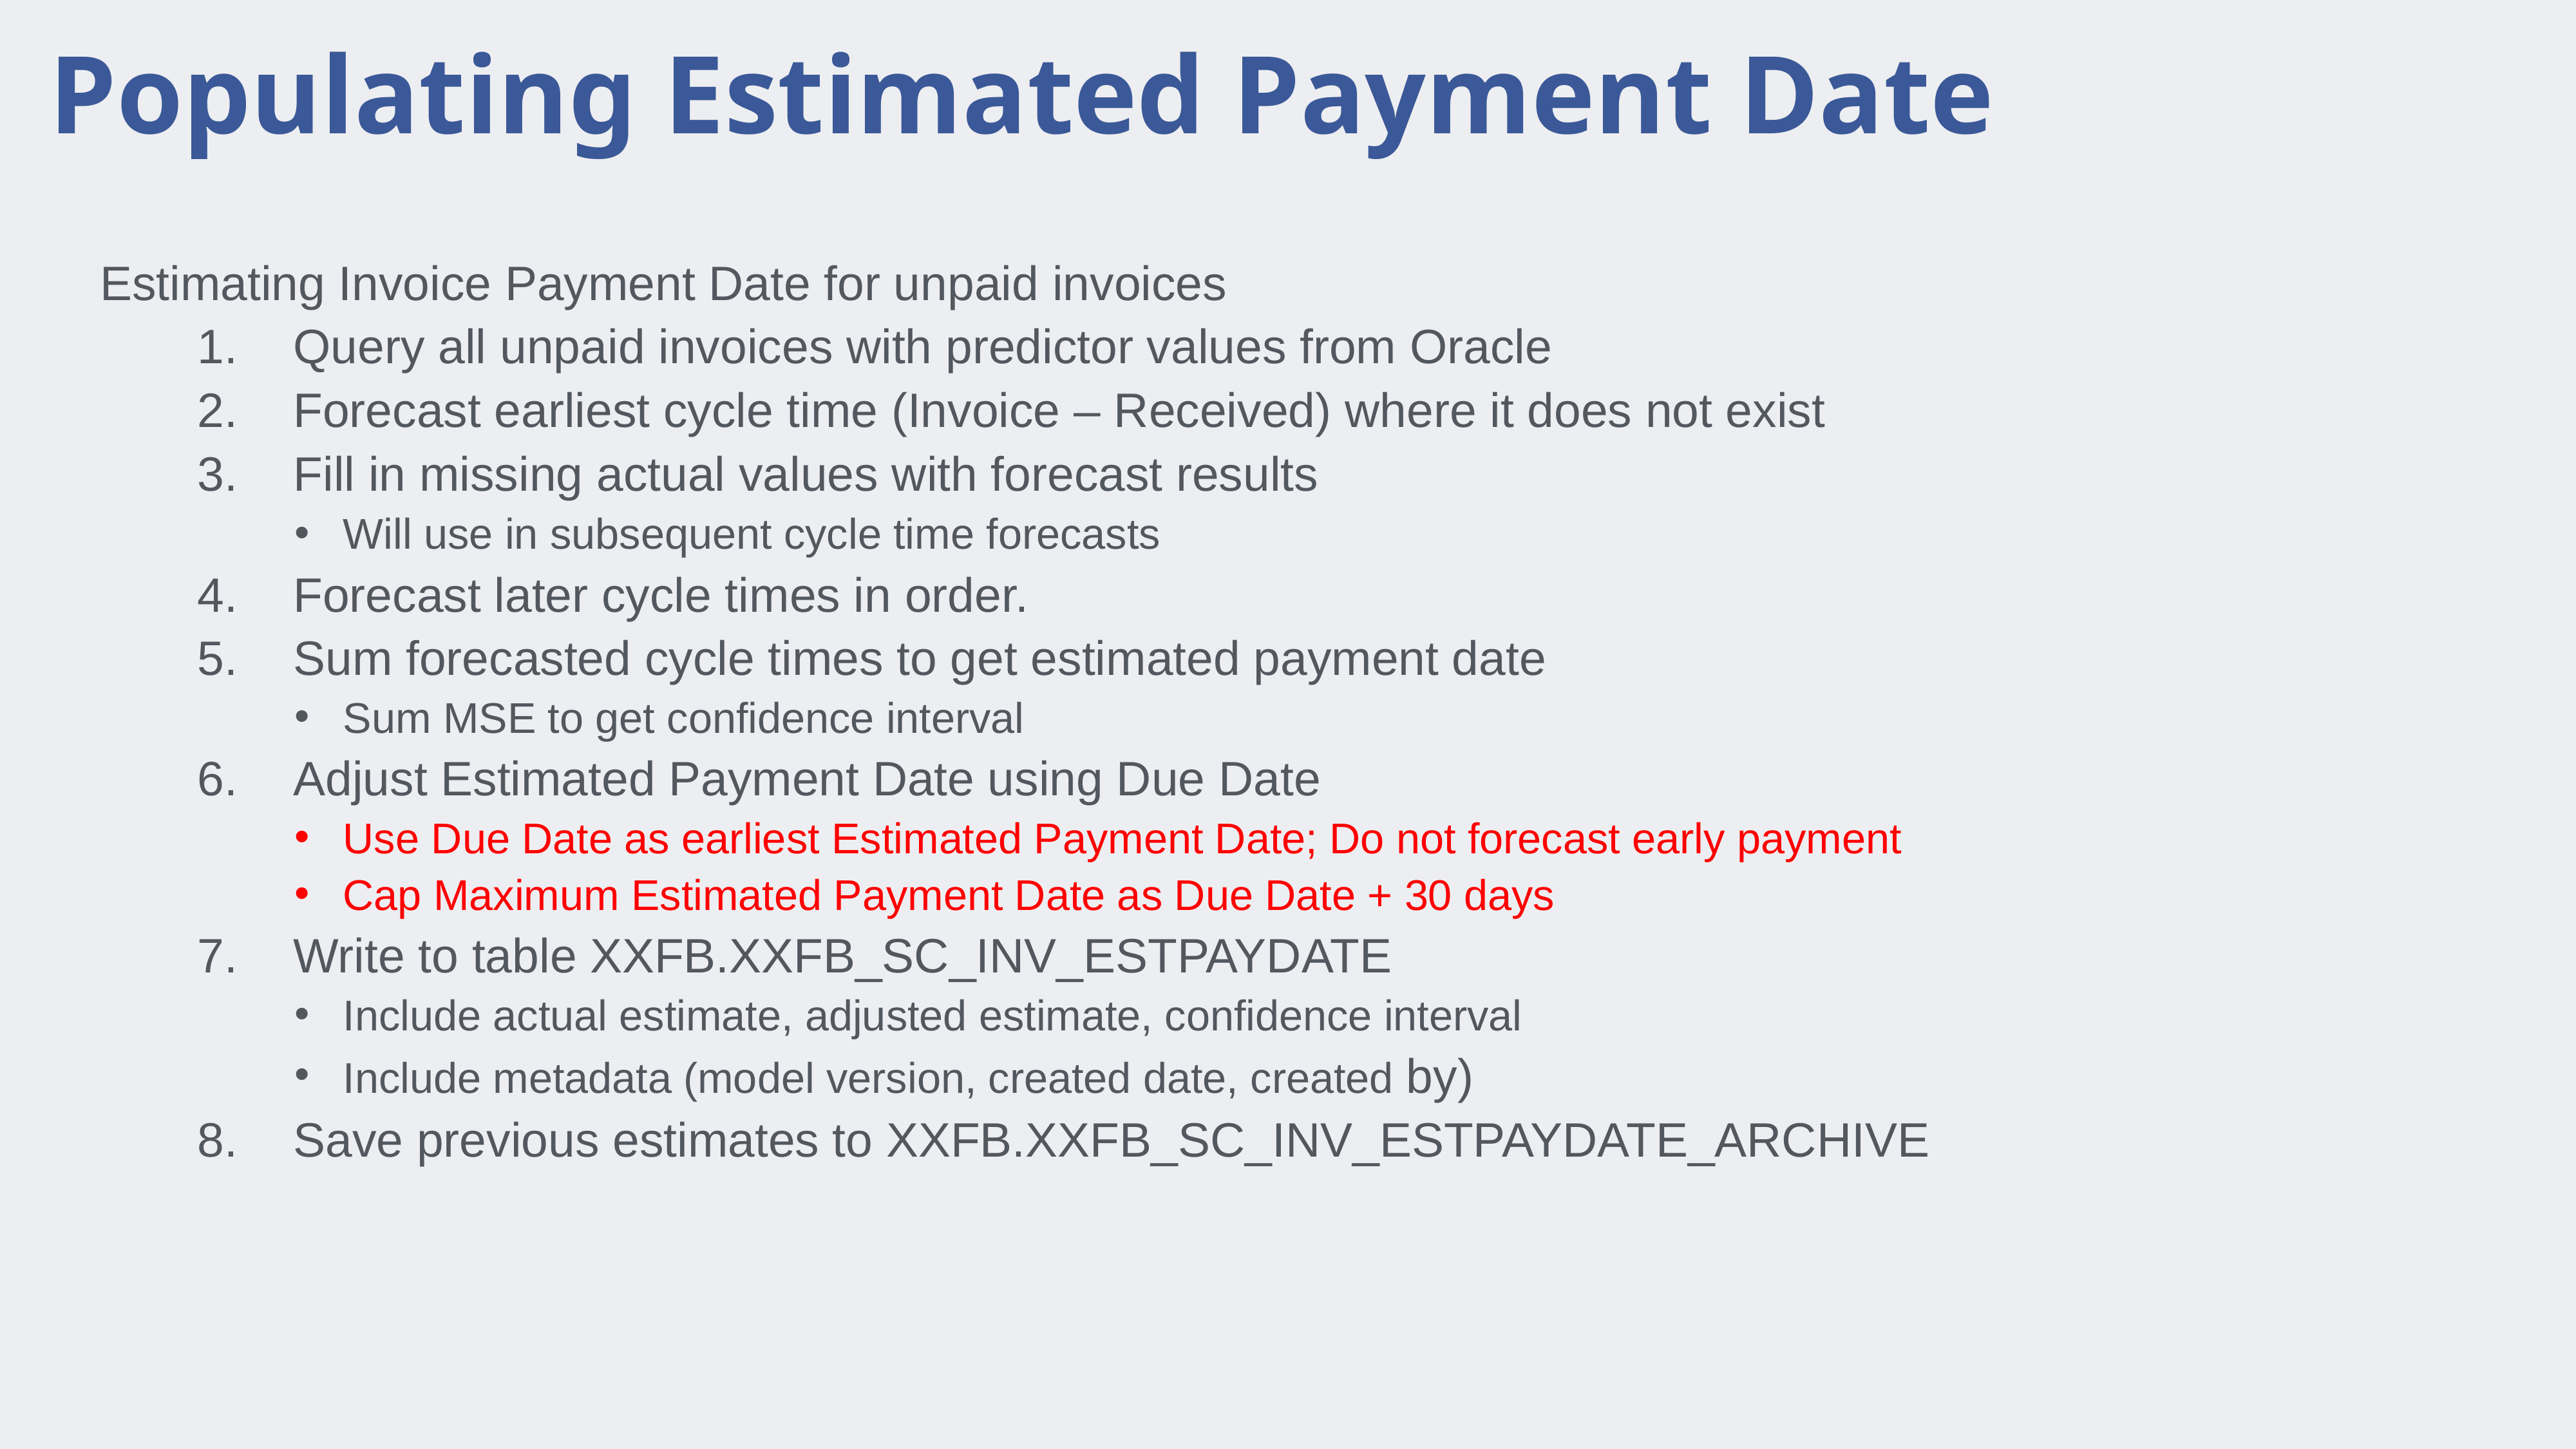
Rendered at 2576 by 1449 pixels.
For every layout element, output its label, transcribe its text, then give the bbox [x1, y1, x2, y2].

text_box Estimating Invoice Payment Date for unpaid invoices Query all unpaid invoices with predictor values from Oracle Forecast earliest cycle time (Invoice – Received) where it does not exist Fill in missing actual values with forecast results Will use in subsequent cycle time forecasts Forecast later cycle times in order. Sum forecasted cycle times to get estimated payment date Sum MSE to get confidence interval Adjust Estimated Payment Date using Due Date Use Due Date as earliest Estimated Payment Date; Do not forecast early payment Cap Maximum Estimated Payment Date as Due Date + 30 days Write to table XXFB.XXFB_SC_INV_ESTPAYDATE Include actual estimate, adjusted estimate, confidence interval Include metadata (model version, created date, created by) Save previous estimates to XXFB.XXFB_SC_INV_ESTPAYDATE_ARCHIVE [100, 246, 2253, 1167]
title Populating Estimated Payment Date [49, 0, 2304, 156]
